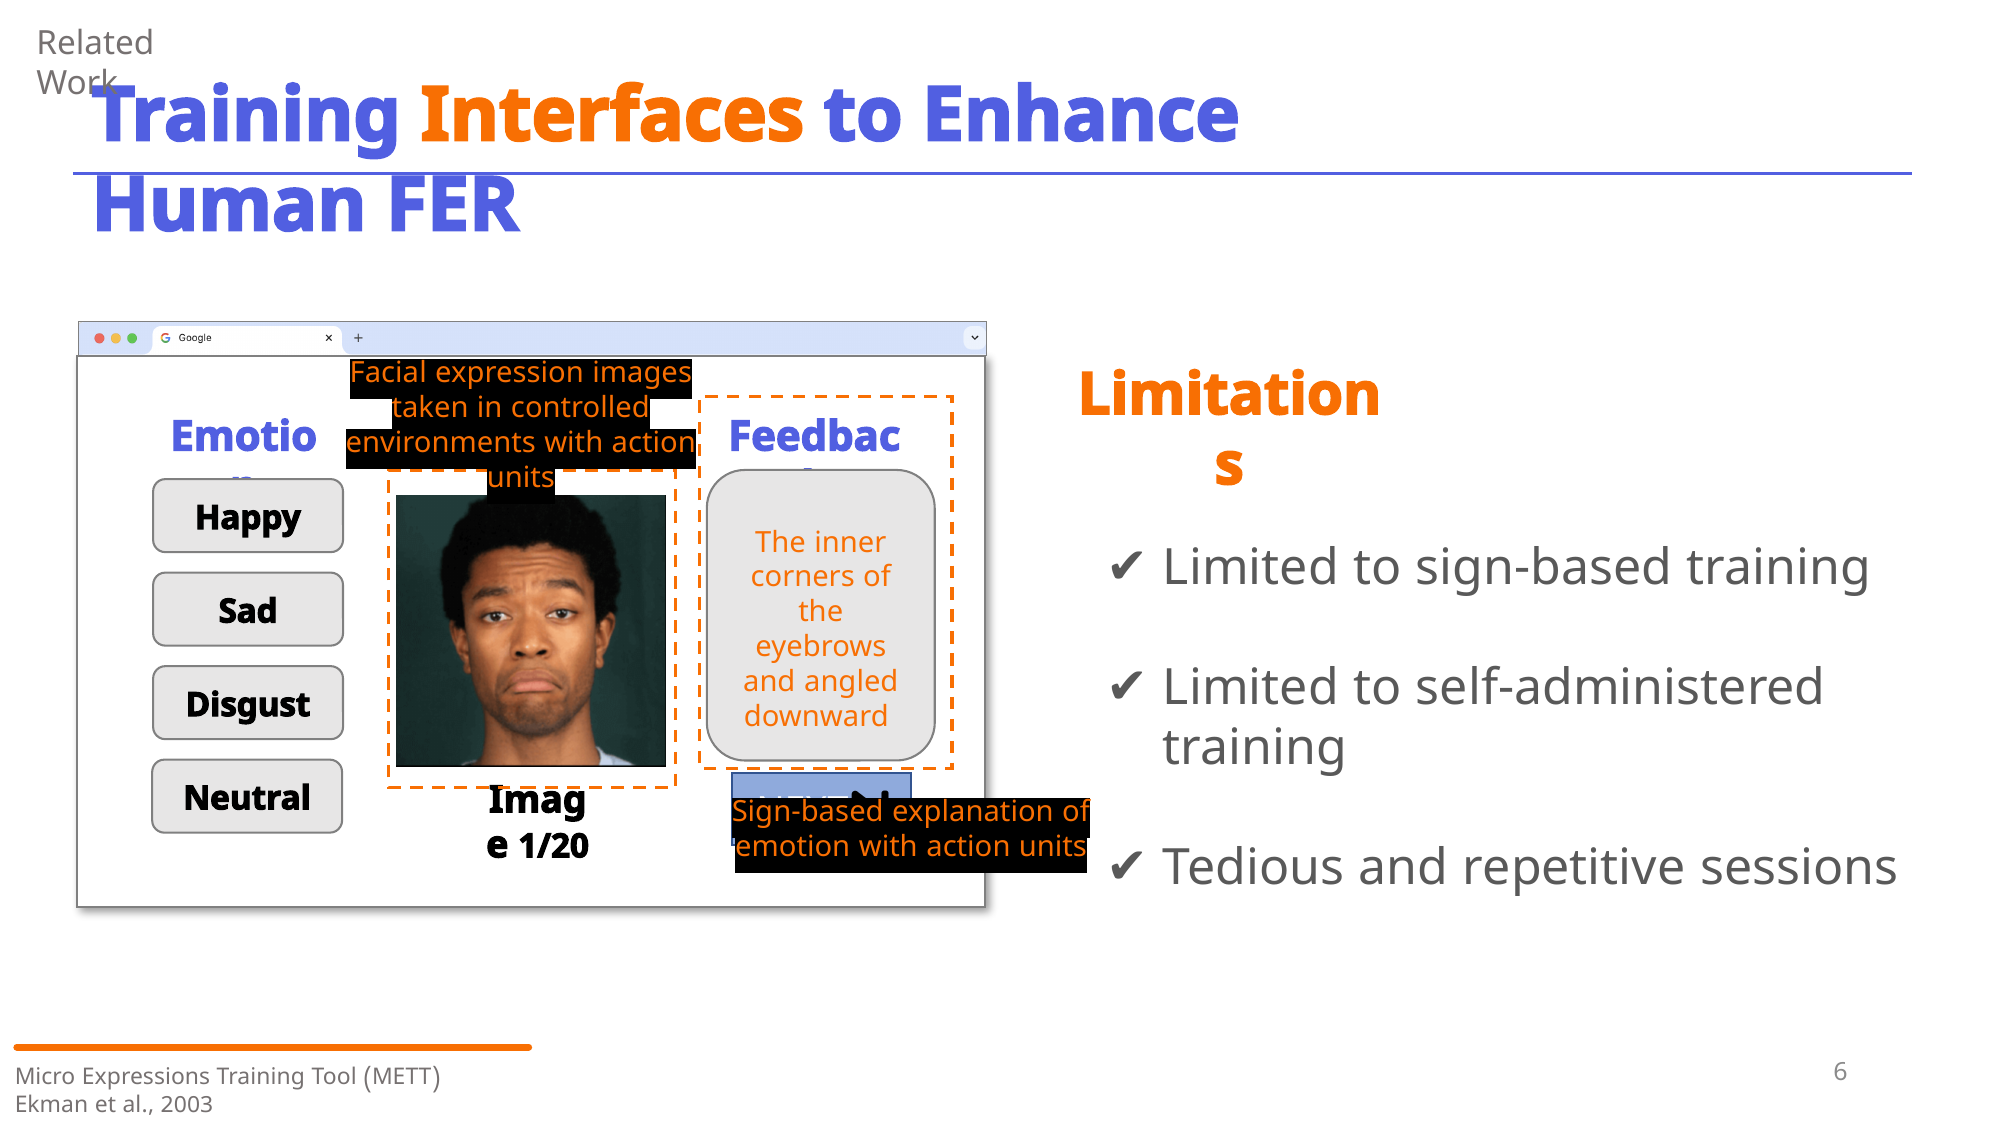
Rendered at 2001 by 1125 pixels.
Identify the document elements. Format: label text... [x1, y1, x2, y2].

slide_number 6 [1412, 1042, 1863, 1103]
text_box Sign-based explanation of emotion with action units [987, 785, 1115, 870]
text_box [76, 321, 987, 907]
text_box Limited to sign-based training Limited to self-administered training Tedious and repetitive sessions [1091, 526, 2000, 902]
text_box Training Interfaces to Enhance Human FER [76, 174, 1460, 253]
text_box Limitations [1058, 348, 1401, 503]
text_box Related Work [21, 13, 243, 109]
text_box Training Interfaces to Enhance Human FER [76, 57, 1460, 173]
text_box Micro Expressions Training Tool (METT) Ekman et al., 2003 [0, 1054, 732, 1124]
